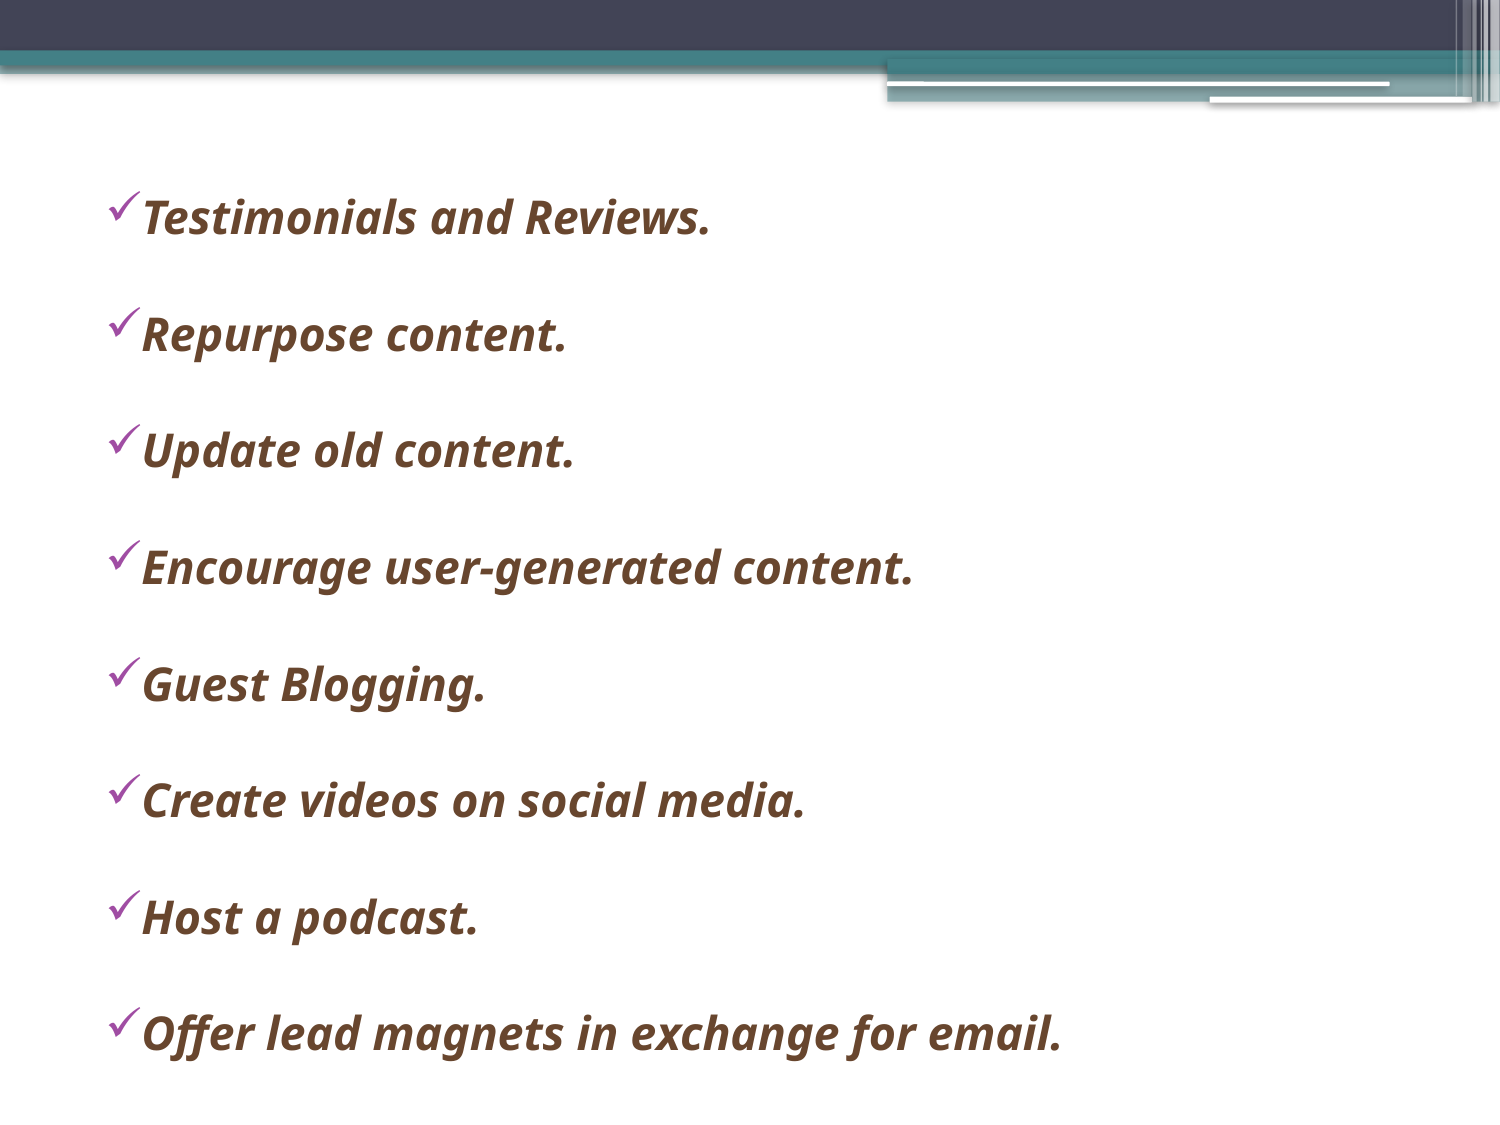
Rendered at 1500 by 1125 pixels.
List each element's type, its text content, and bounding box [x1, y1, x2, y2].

list Testimonials and Reviews. Repurpose content. Update old content. Encourage user-generated content. Guest Blogging. Create videos on social media. Host a podcast. Offer lead magnets in exchange for email. [75, 125, 1425, 1079]
